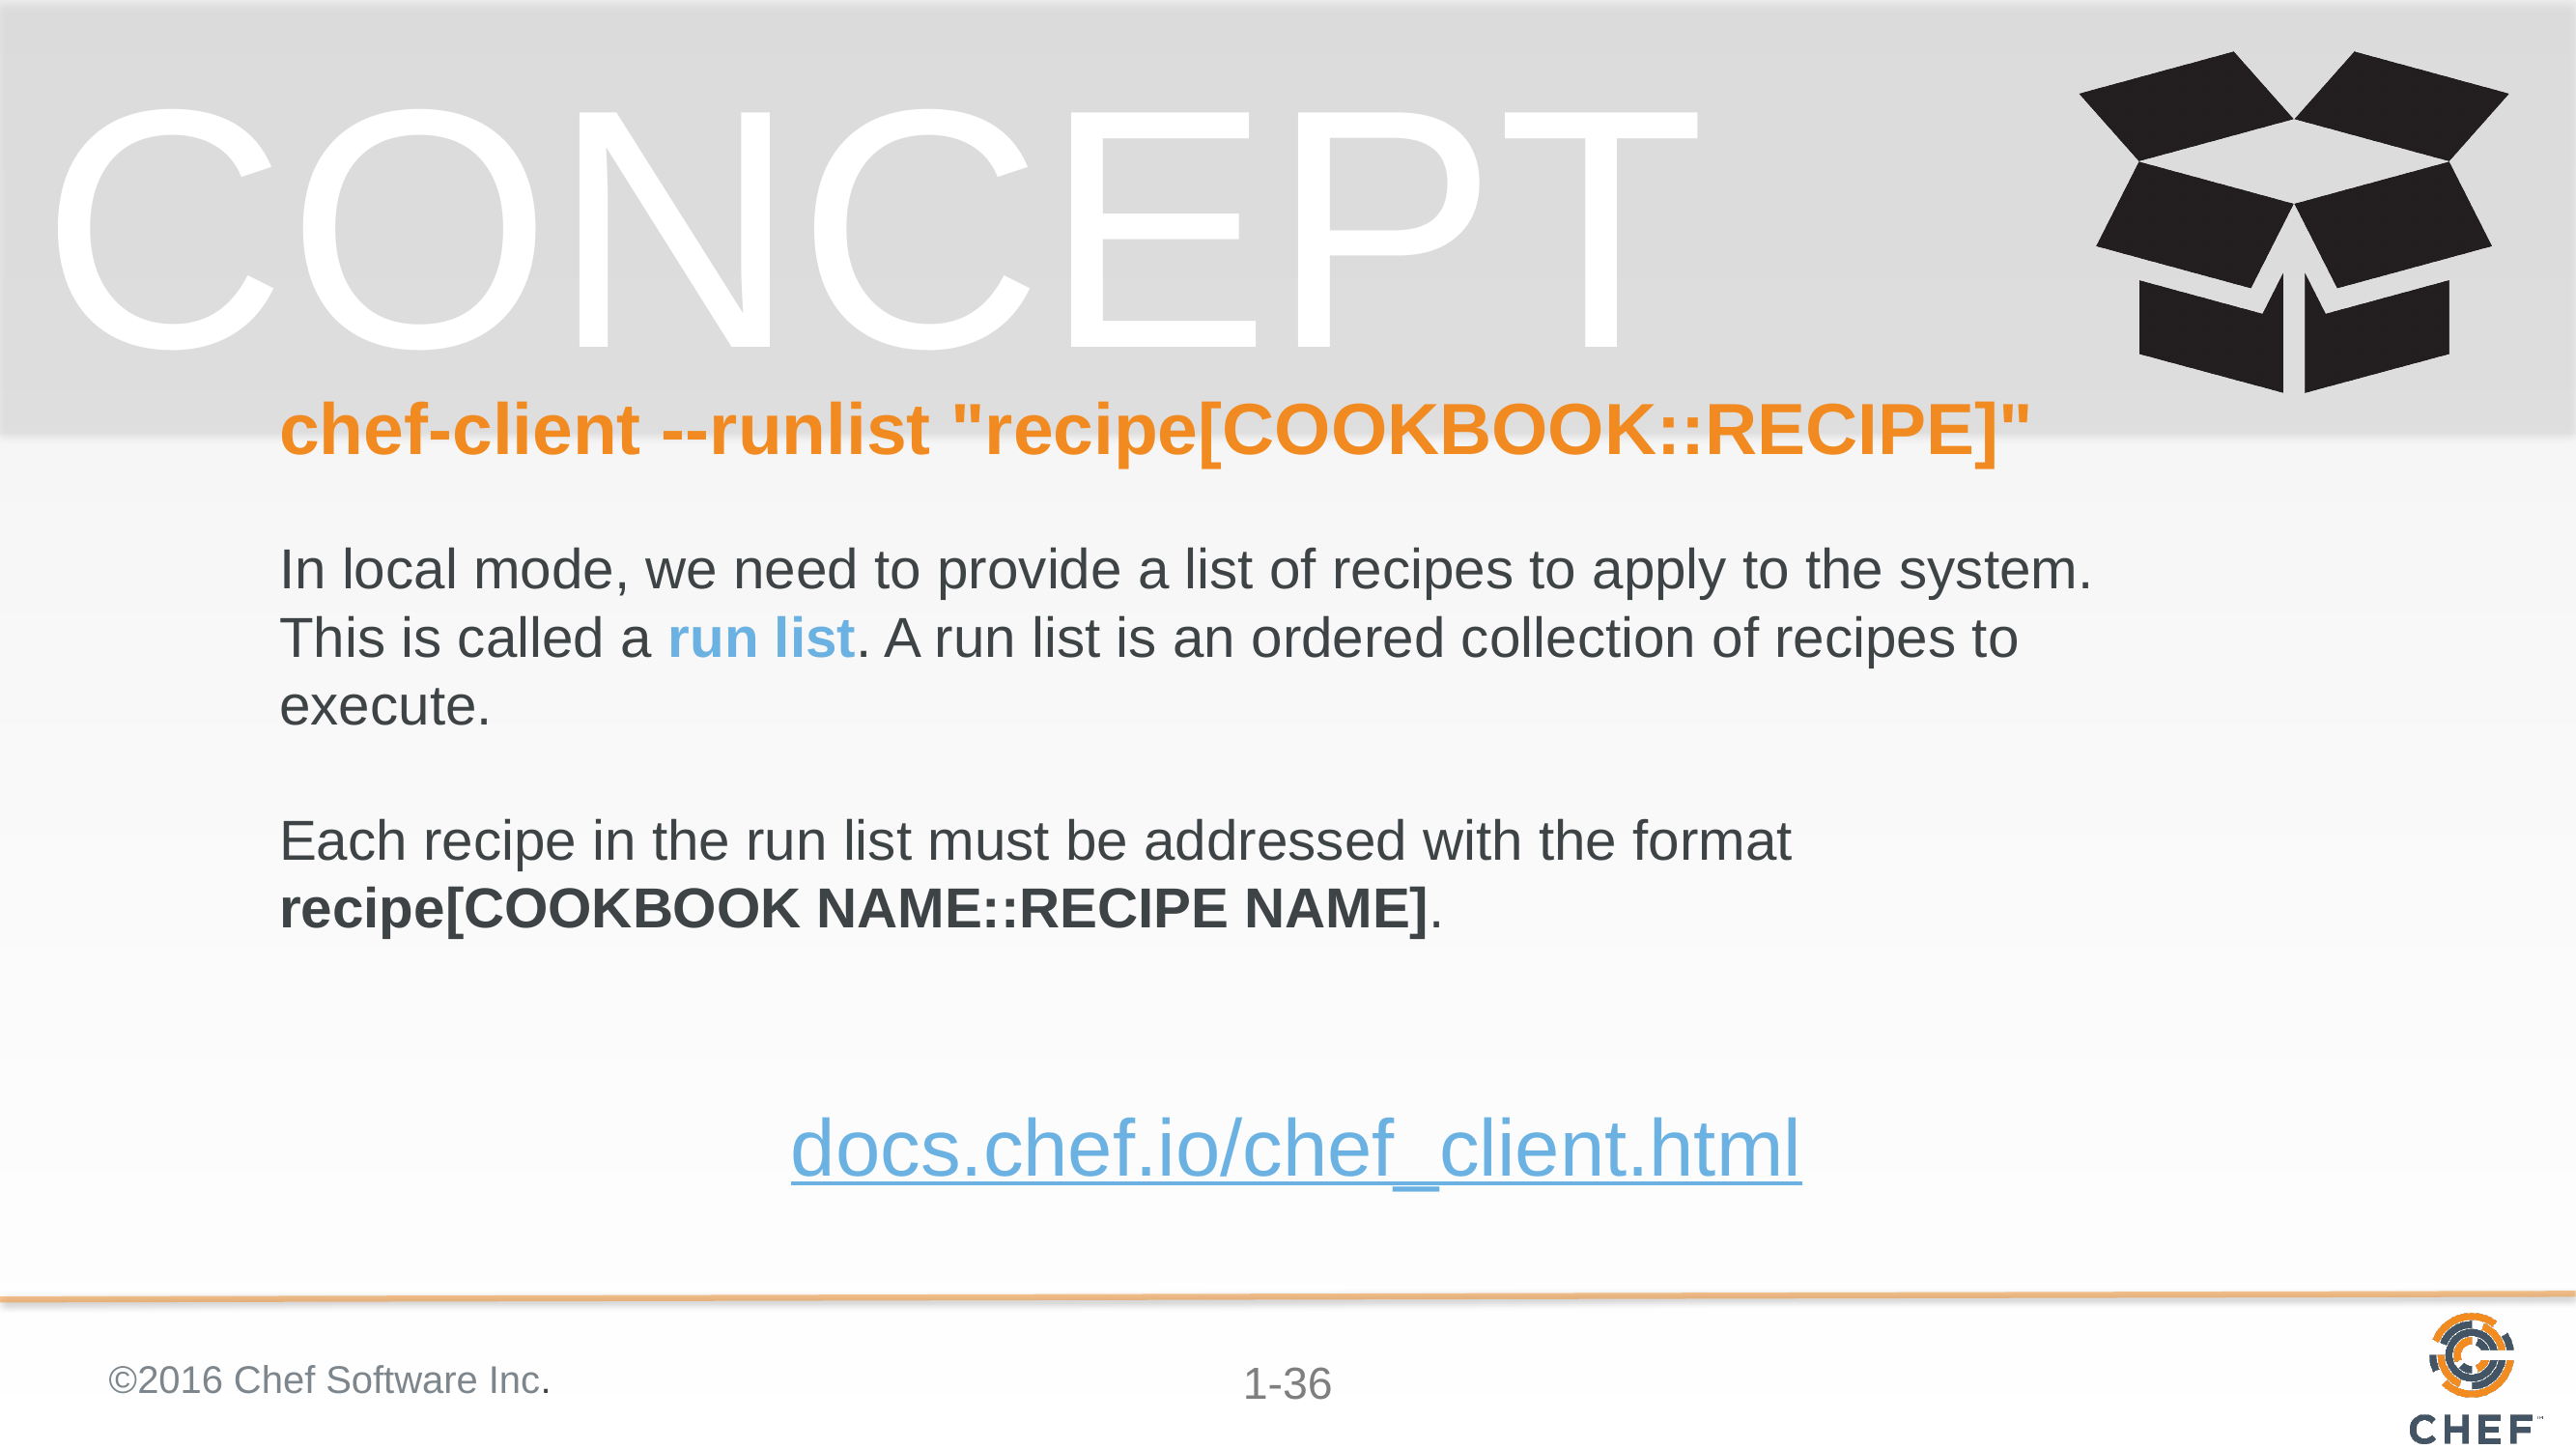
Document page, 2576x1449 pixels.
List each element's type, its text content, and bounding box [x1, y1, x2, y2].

picture [2399, 1297, 2551, 1449]
text_box docs.chef.io/chef_client.html [589, 1102, 2003, 1186]
picture [2079, 51, 2509, 399]
subtitle In local mode, we need to provide a list of recipes to apply to the system. This is called a run list. A run list is an ordered collection of recipes to execute. Each recipe in the run list must be addressed with the format recipe[COOKBOOK NAME::RECIPE NAME]. [265, 518, 2217, 1049]
title chef-client --runlist "recipe[COOKBOOK::RECIPE]" [265, 363, 2217, 499]
